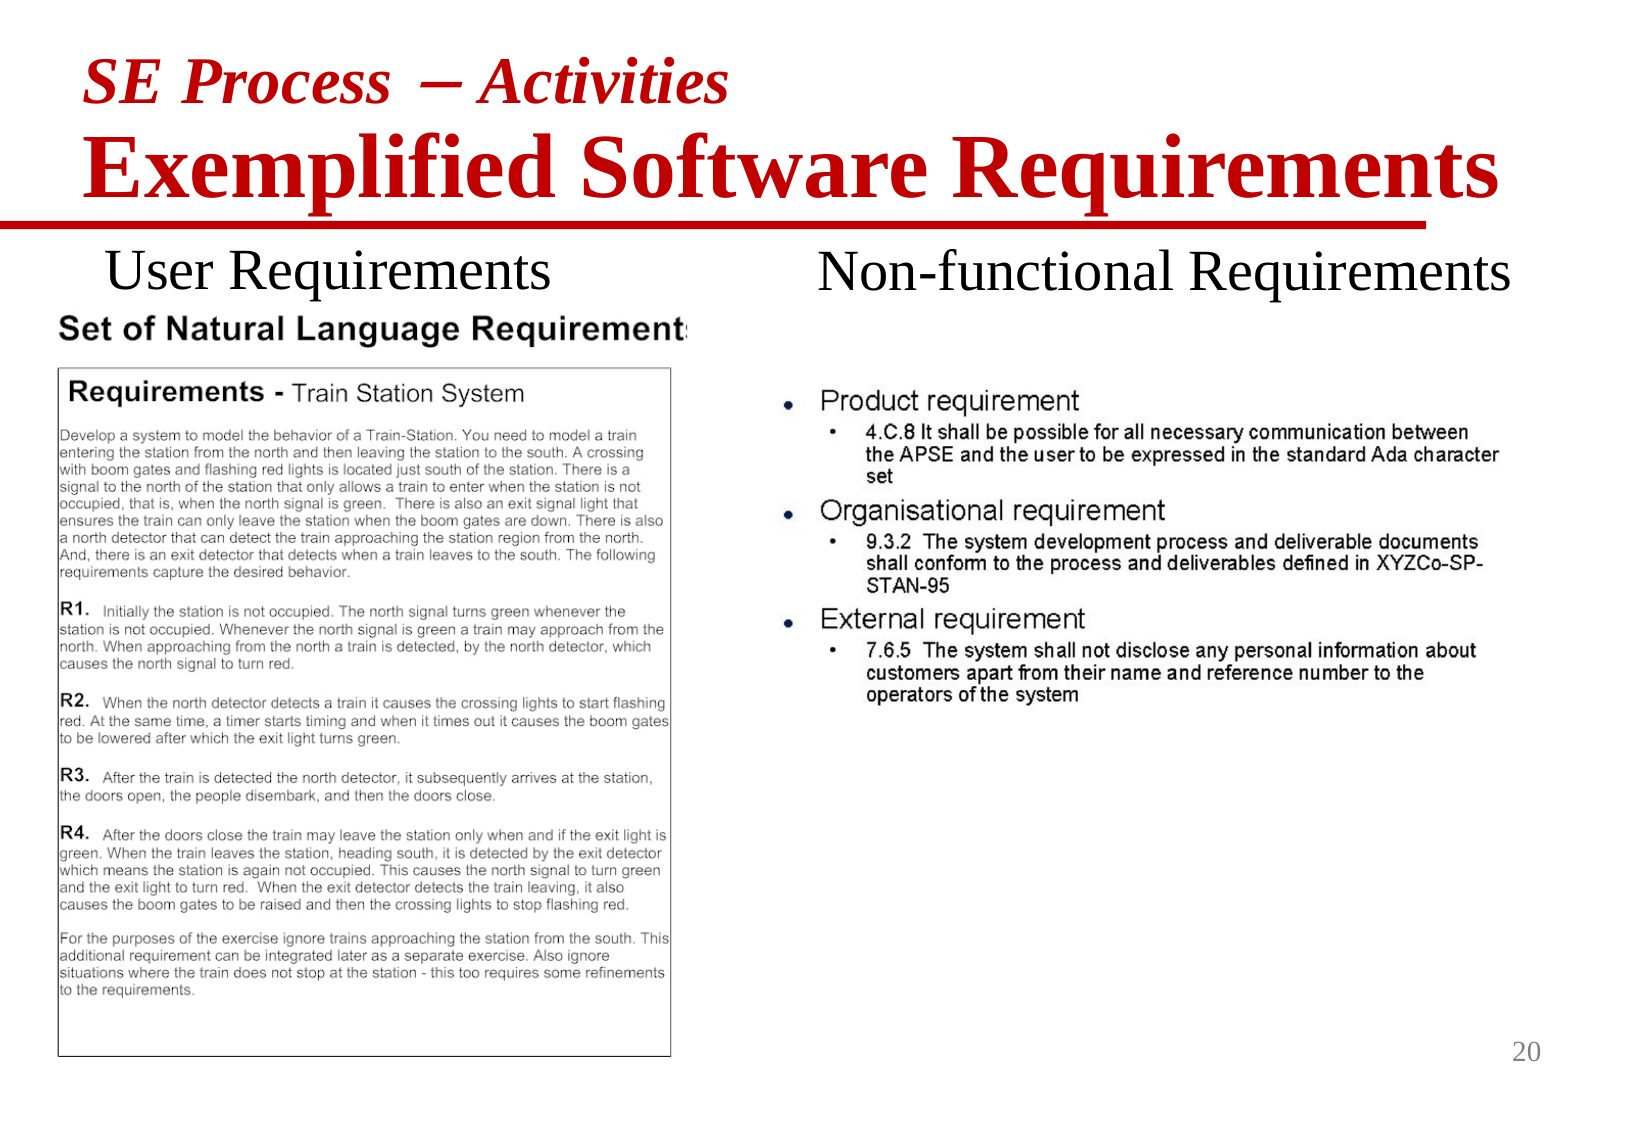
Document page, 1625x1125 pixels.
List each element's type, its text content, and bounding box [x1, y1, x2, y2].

title SE Process  Activities Exemplified Software Requirements [67, 43, 1550, 225]
picture [24, 266, 688, 1092]
slide_number 20 [1218, 1012, 1557, 1088]
picture [774, 382, 1517, 726]
text_box User Requirements [89, 223, 568, 264]
text_box Non-functional Requirements [802, 224, 1528, 310]
